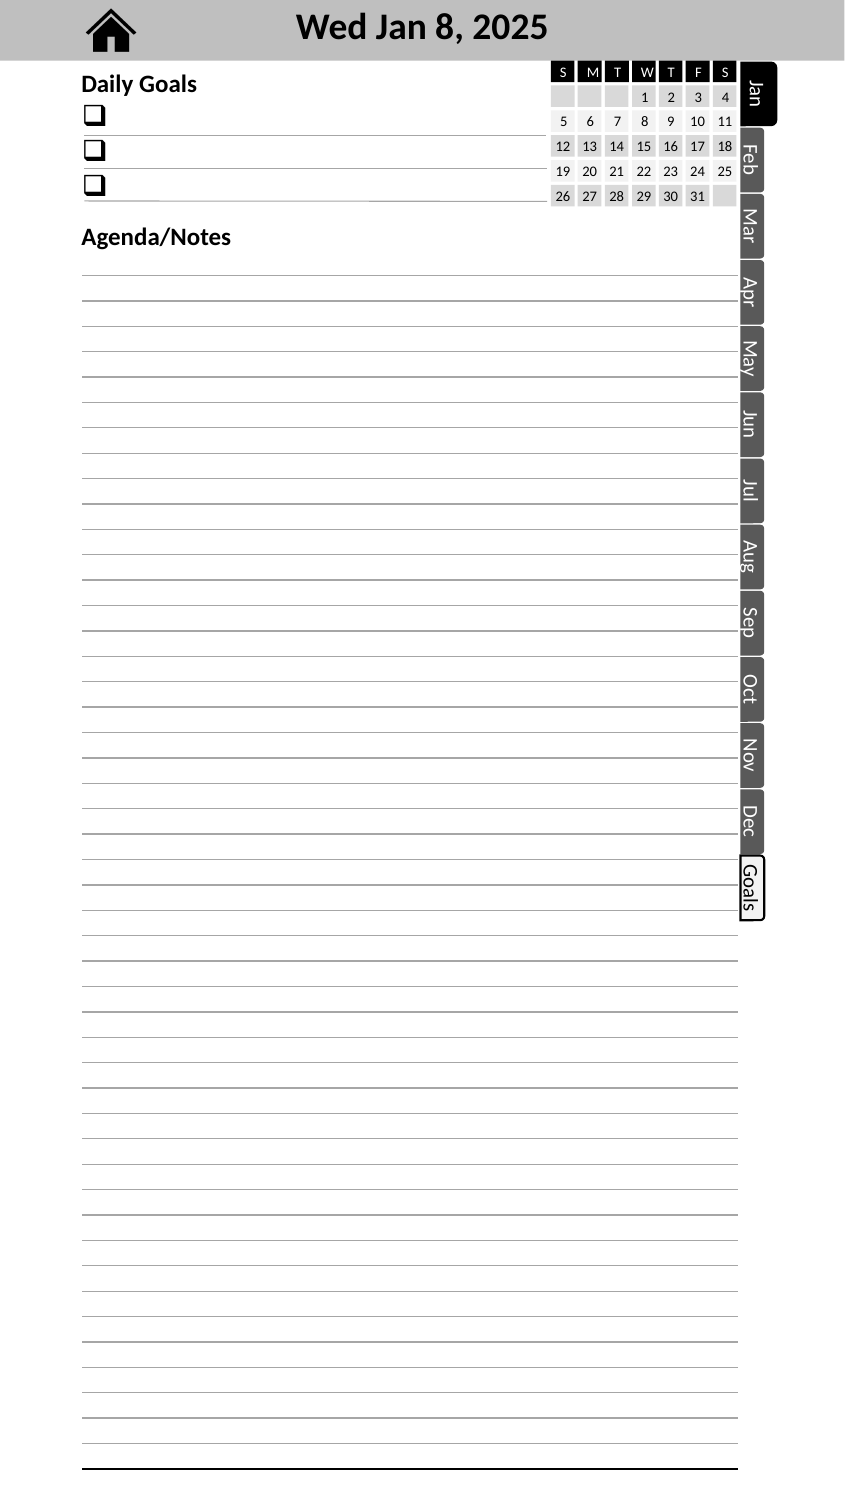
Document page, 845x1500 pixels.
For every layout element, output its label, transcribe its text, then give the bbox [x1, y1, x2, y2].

picture [82, 1, 140, 59]
list Wed Jan 8, 2025 [190, 0, 655, 61]
